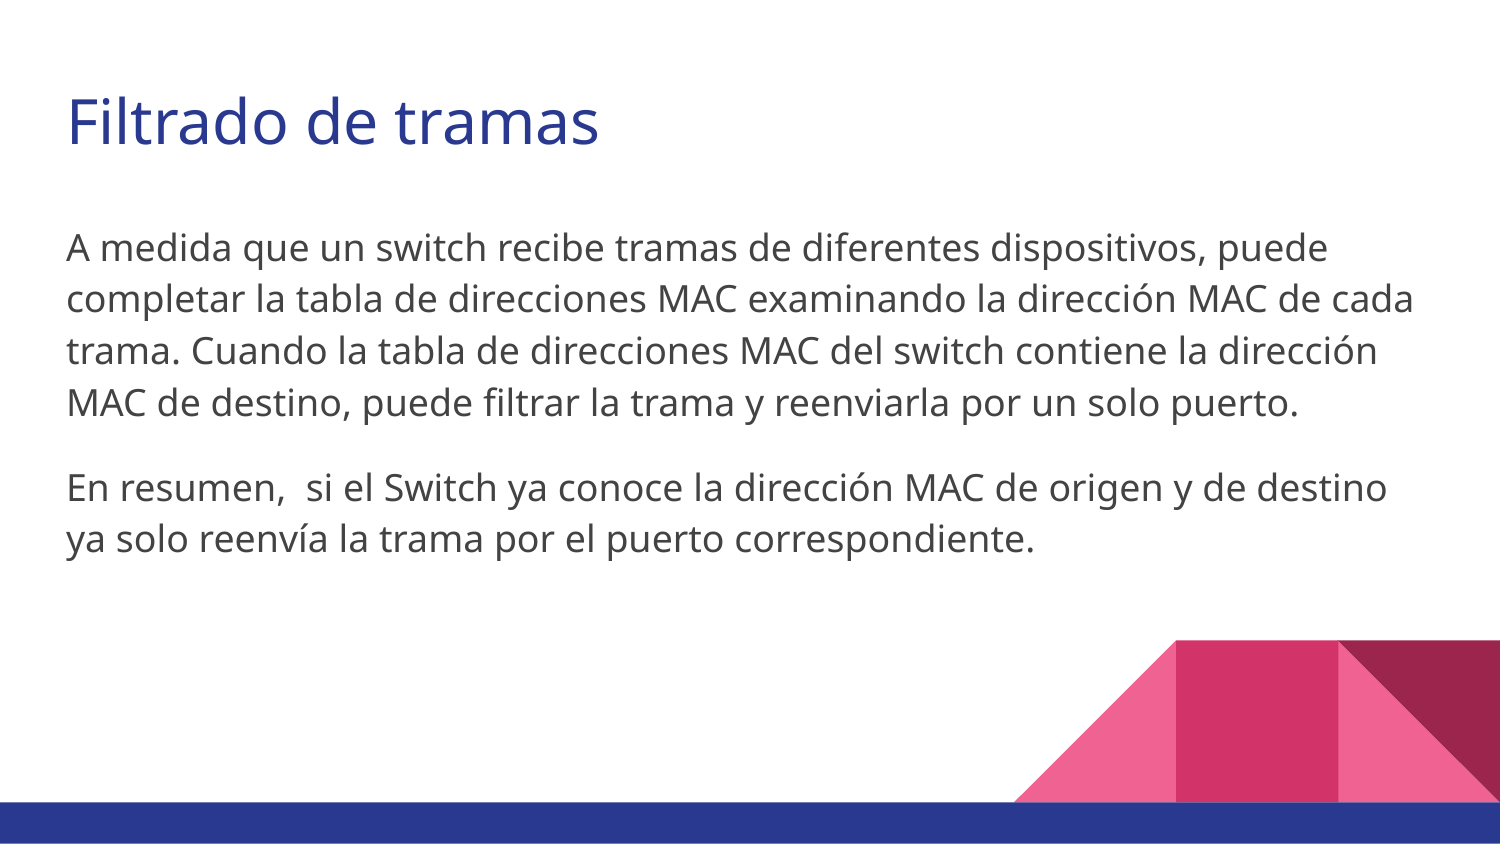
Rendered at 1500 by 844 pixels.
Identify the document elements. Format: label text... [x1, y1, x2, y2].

list A medida que un switch recibe tramas de diferentes dispositivos, puede completar la tabla de direcciones MAC examinando la dirección MAC de cada trama. Cuando la tabla de direcciones MAC del switch contiene la dirección MAC de destino, puede filtrar la trama y reenviarla por un solo puerto. En resumen, si el Switch ya conoce la dirección MAC de origen y de destino ya solo reenvía la trama por el puerto correspondiente. [51, 201, 1449, 750]
title Filtrado de tramas [51, 67, 1449, 167]
